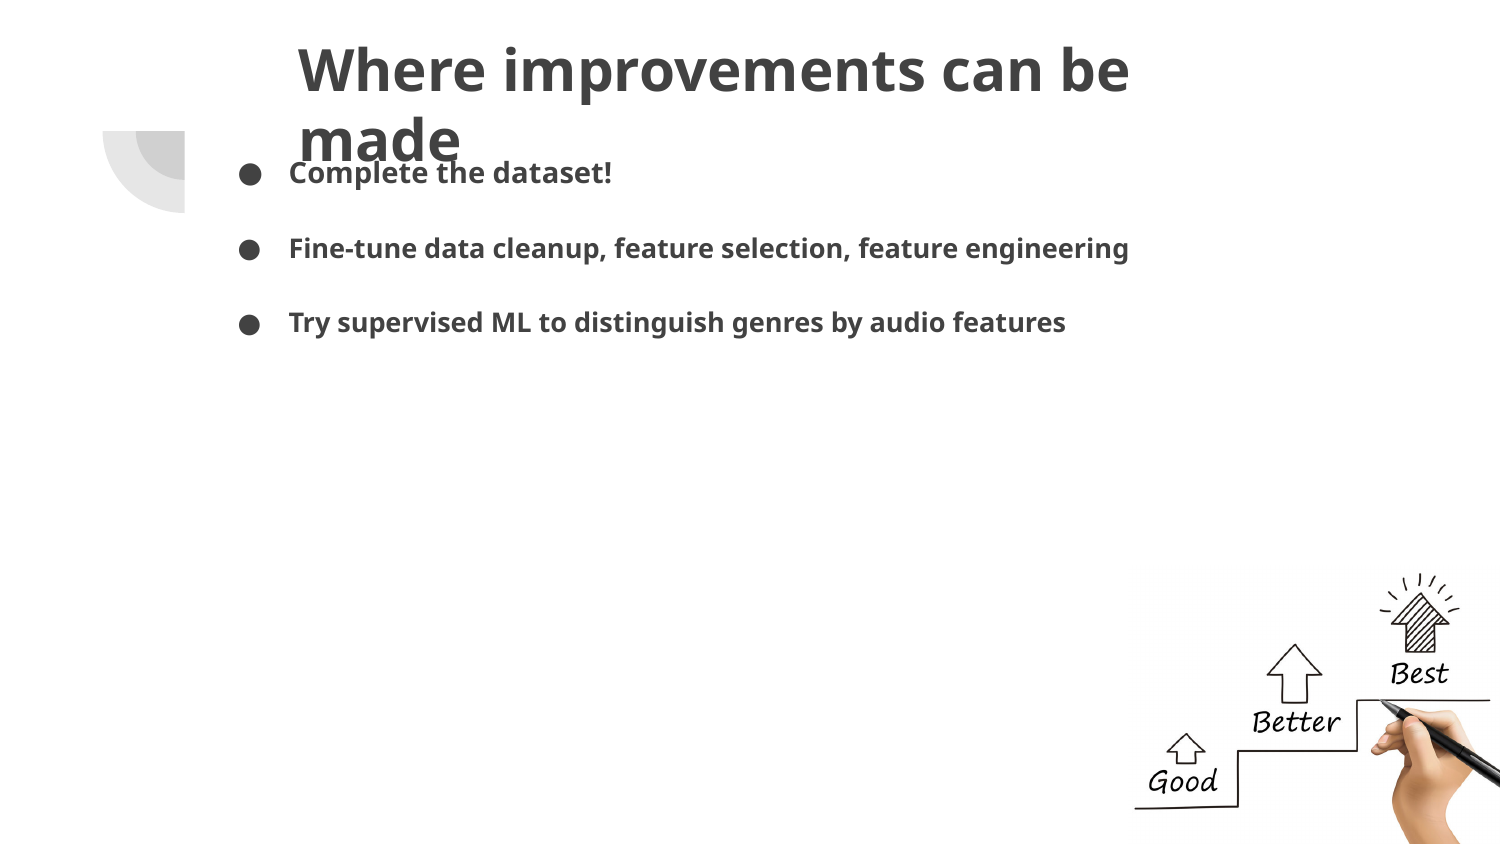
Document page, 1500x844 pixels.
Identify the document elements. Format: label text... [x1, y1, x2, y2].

picture [1128, 564, 1500, 844]
title Where improvements can be made [283, 18, 1298, 133]
list Complete the dataset! Fine-tune data cleanup, feature selection, feature engineering Try supervised ML to distinguish genres by audio features [198, 133, 1352, 552]
